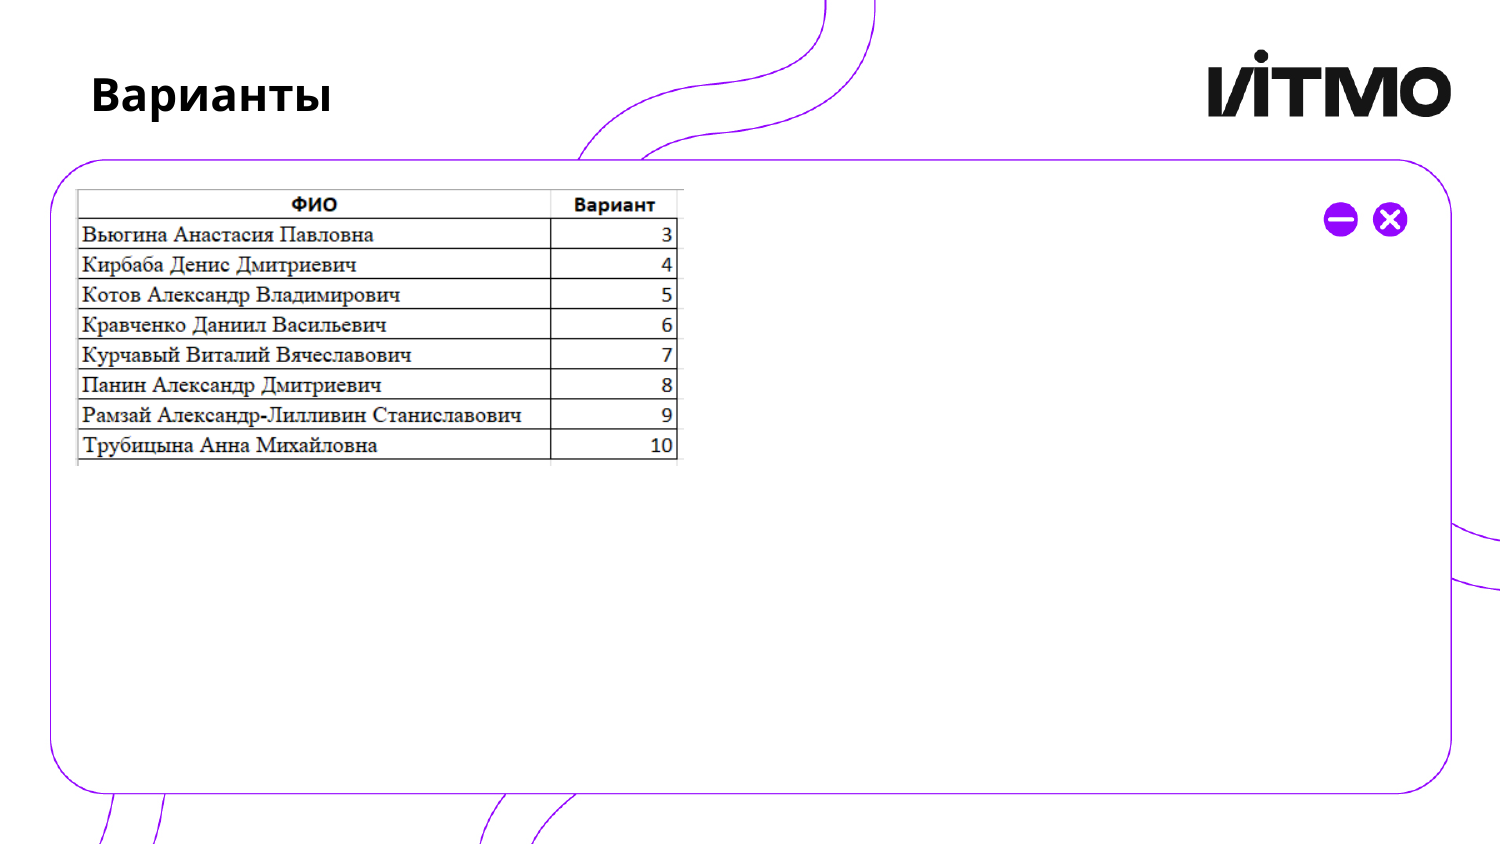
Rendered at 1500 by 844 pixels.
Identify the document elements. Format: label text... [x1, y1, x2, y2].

title Варианты [75, 50, 1195, 137]
picture [0, 0, 1500, 844]
